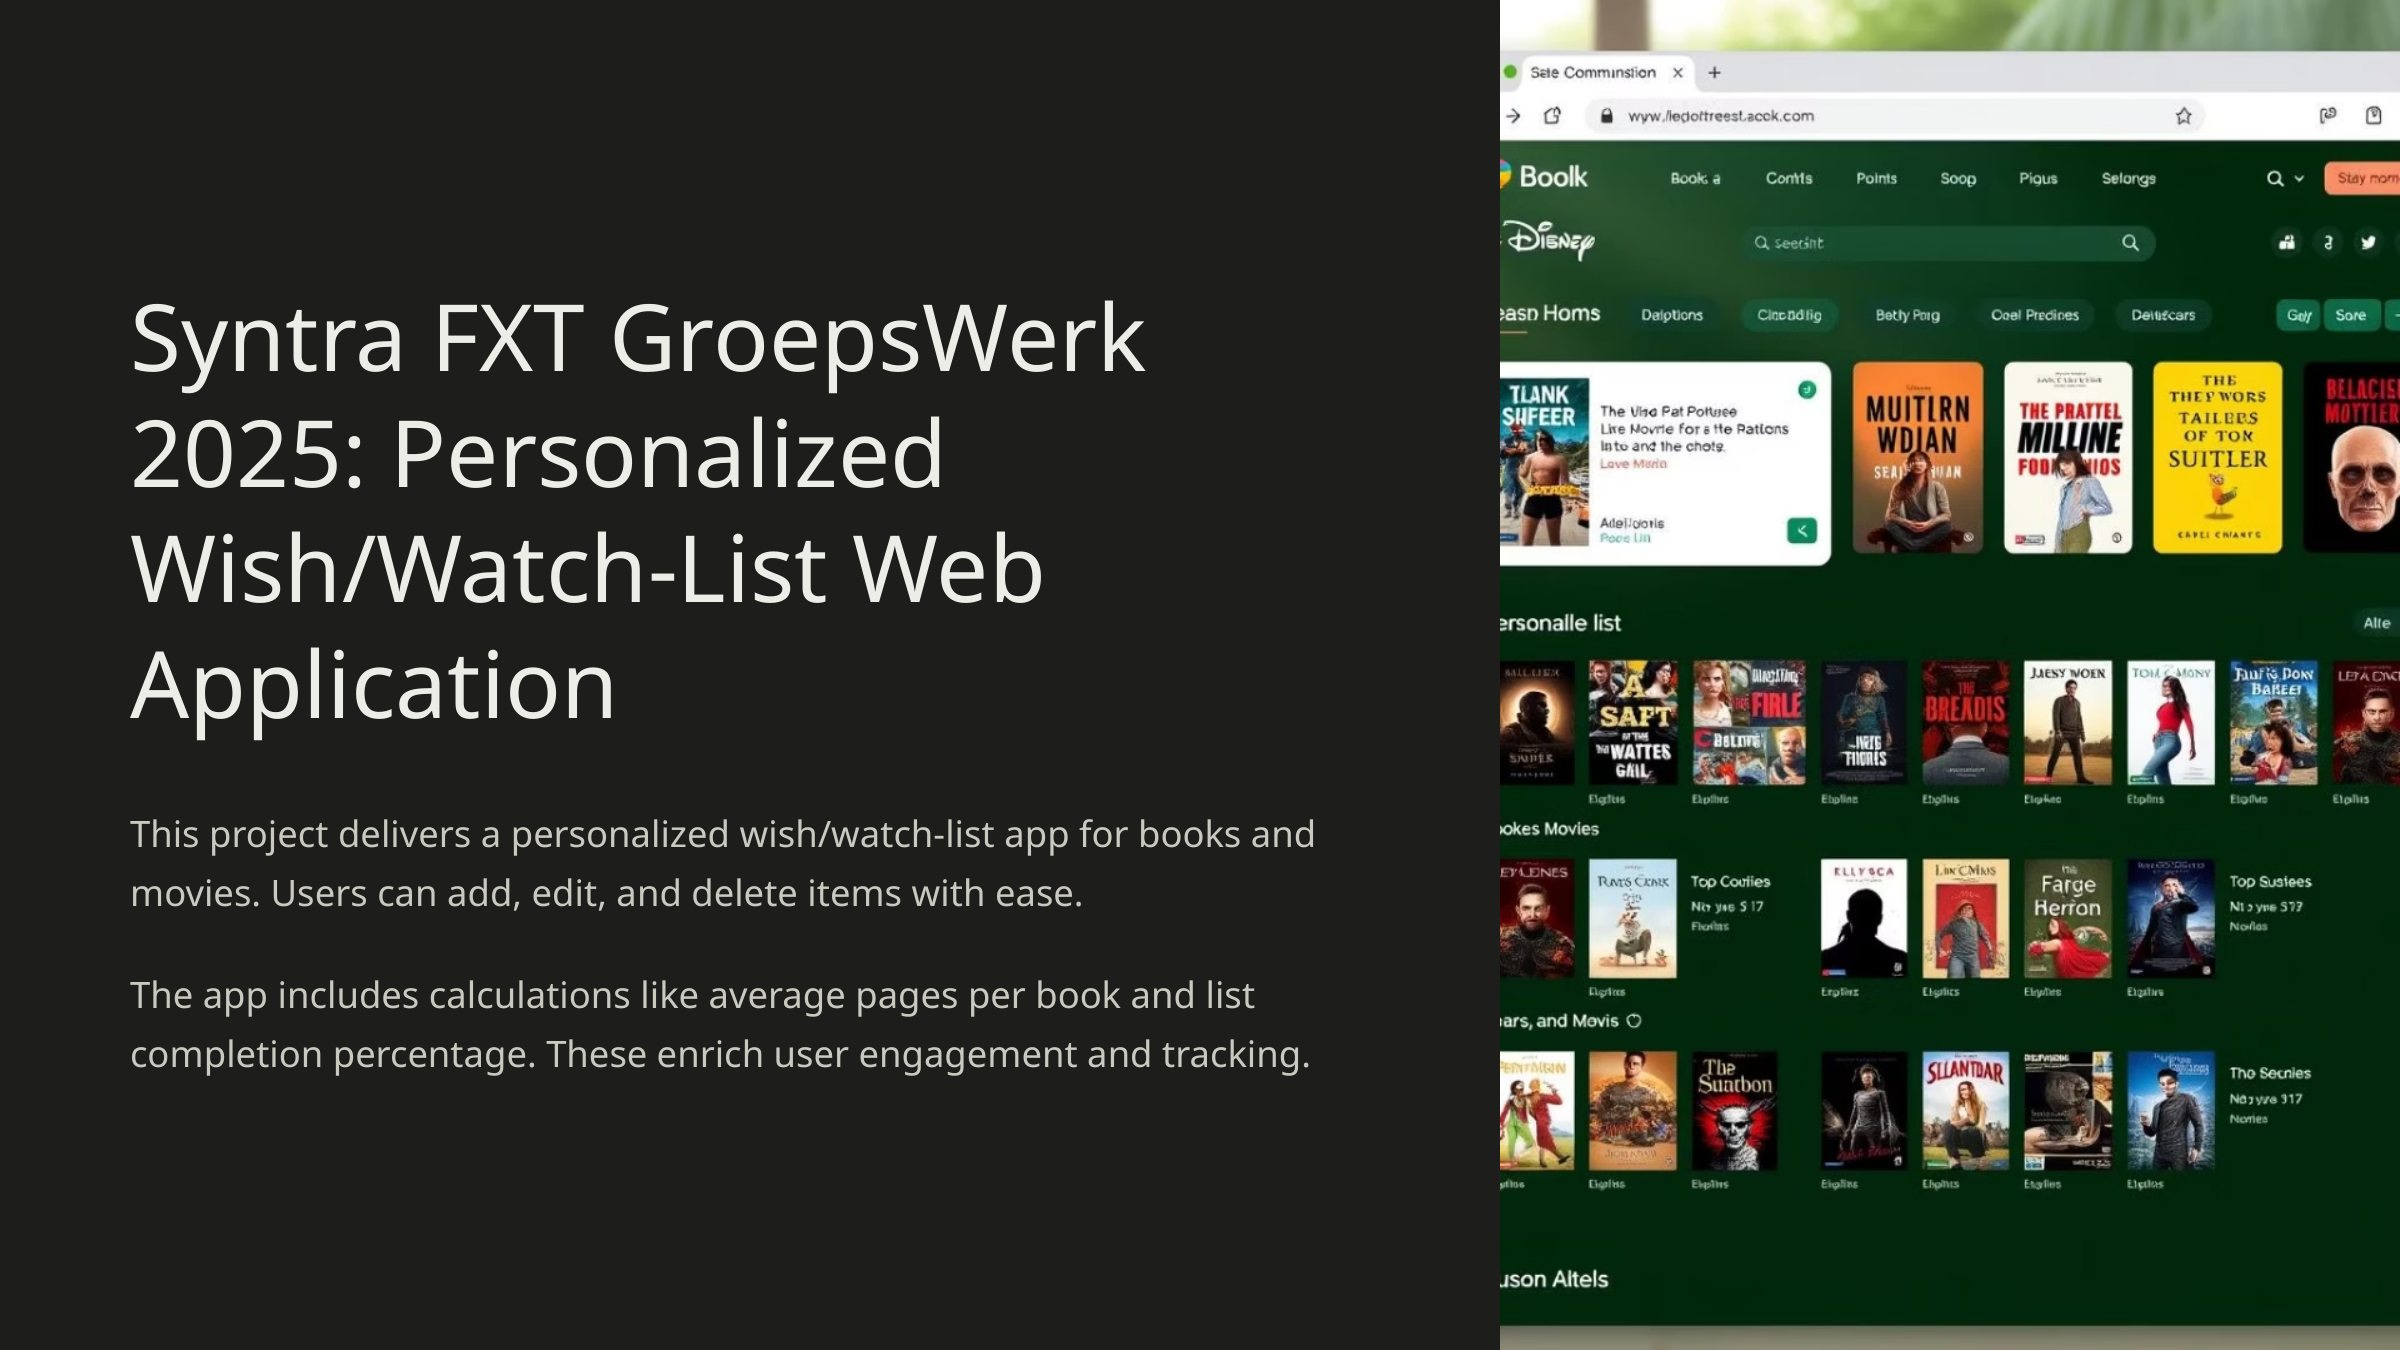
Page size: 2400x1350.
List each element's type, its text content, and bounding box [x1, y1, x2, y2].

text_box This project delivers a personalized wish/watch-list app for books and movies. Users can add, edit, and delete items with ease. [130, 795, 1370, 915]
picture [1499, 0, 2400, 1350]
text_box The app includes calculations like average pages per book and list completion percentage. These enrich user engagement and tracking. [130, 956, 1370, 1076]
text_box Syntra FXT GroepsWerk 2025: Personalized Wish/Watch-List Web Application [130, 274, 1370, 740]
